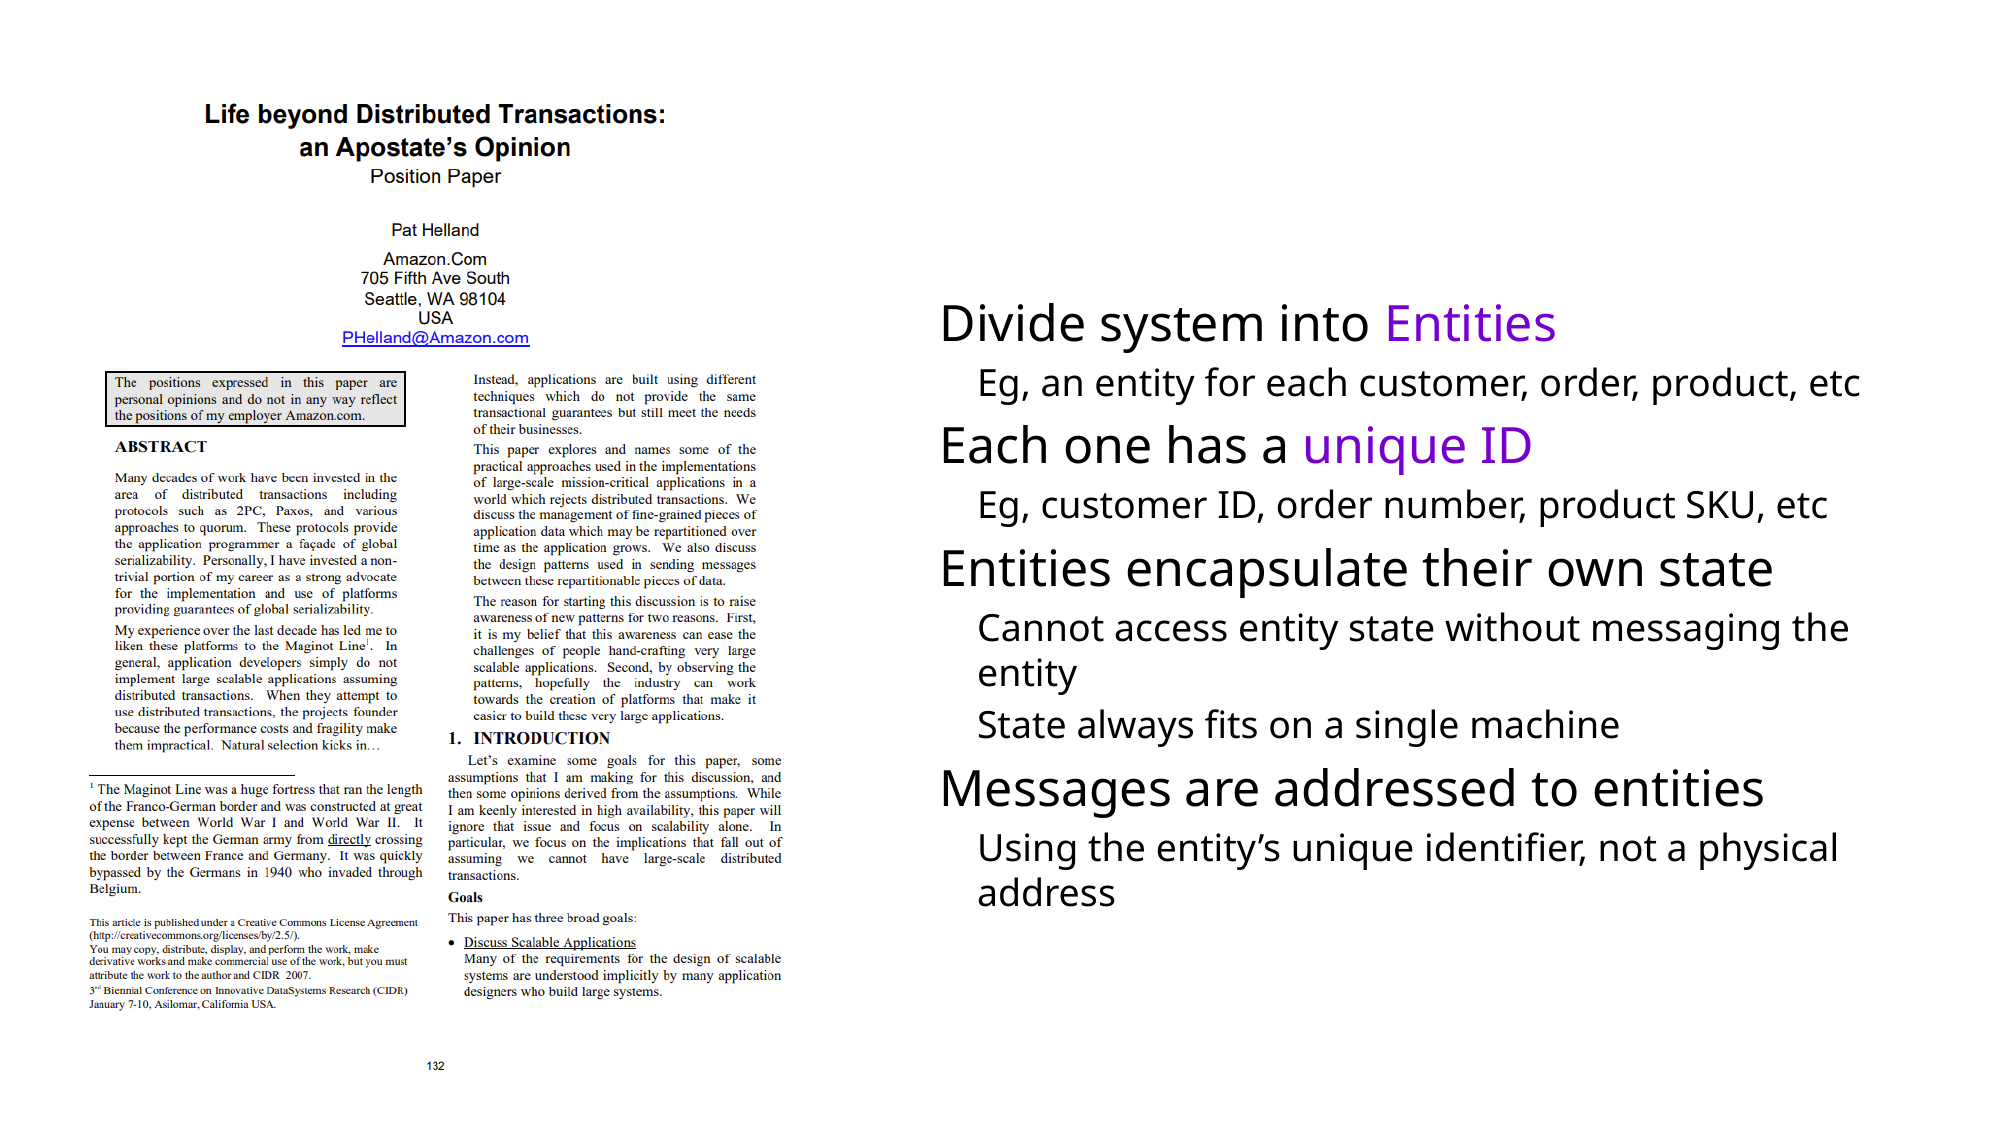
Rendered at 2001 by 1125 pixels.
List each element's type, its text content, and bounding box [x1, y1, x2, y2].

picture [0, 0, 869, 1125]
list Divide system into Entities Eg, an entity for each customer, order, product, etc Each one has a unique ID Eg, customer ID, order number, product SKU, etc Entities encapsulate their own state Cannot access entity state without messaging the entity State always fits on a single machine Messages are addressed to entities Using the entity’s unique identifier, not a physical address [939, 291, 1920, 889]
